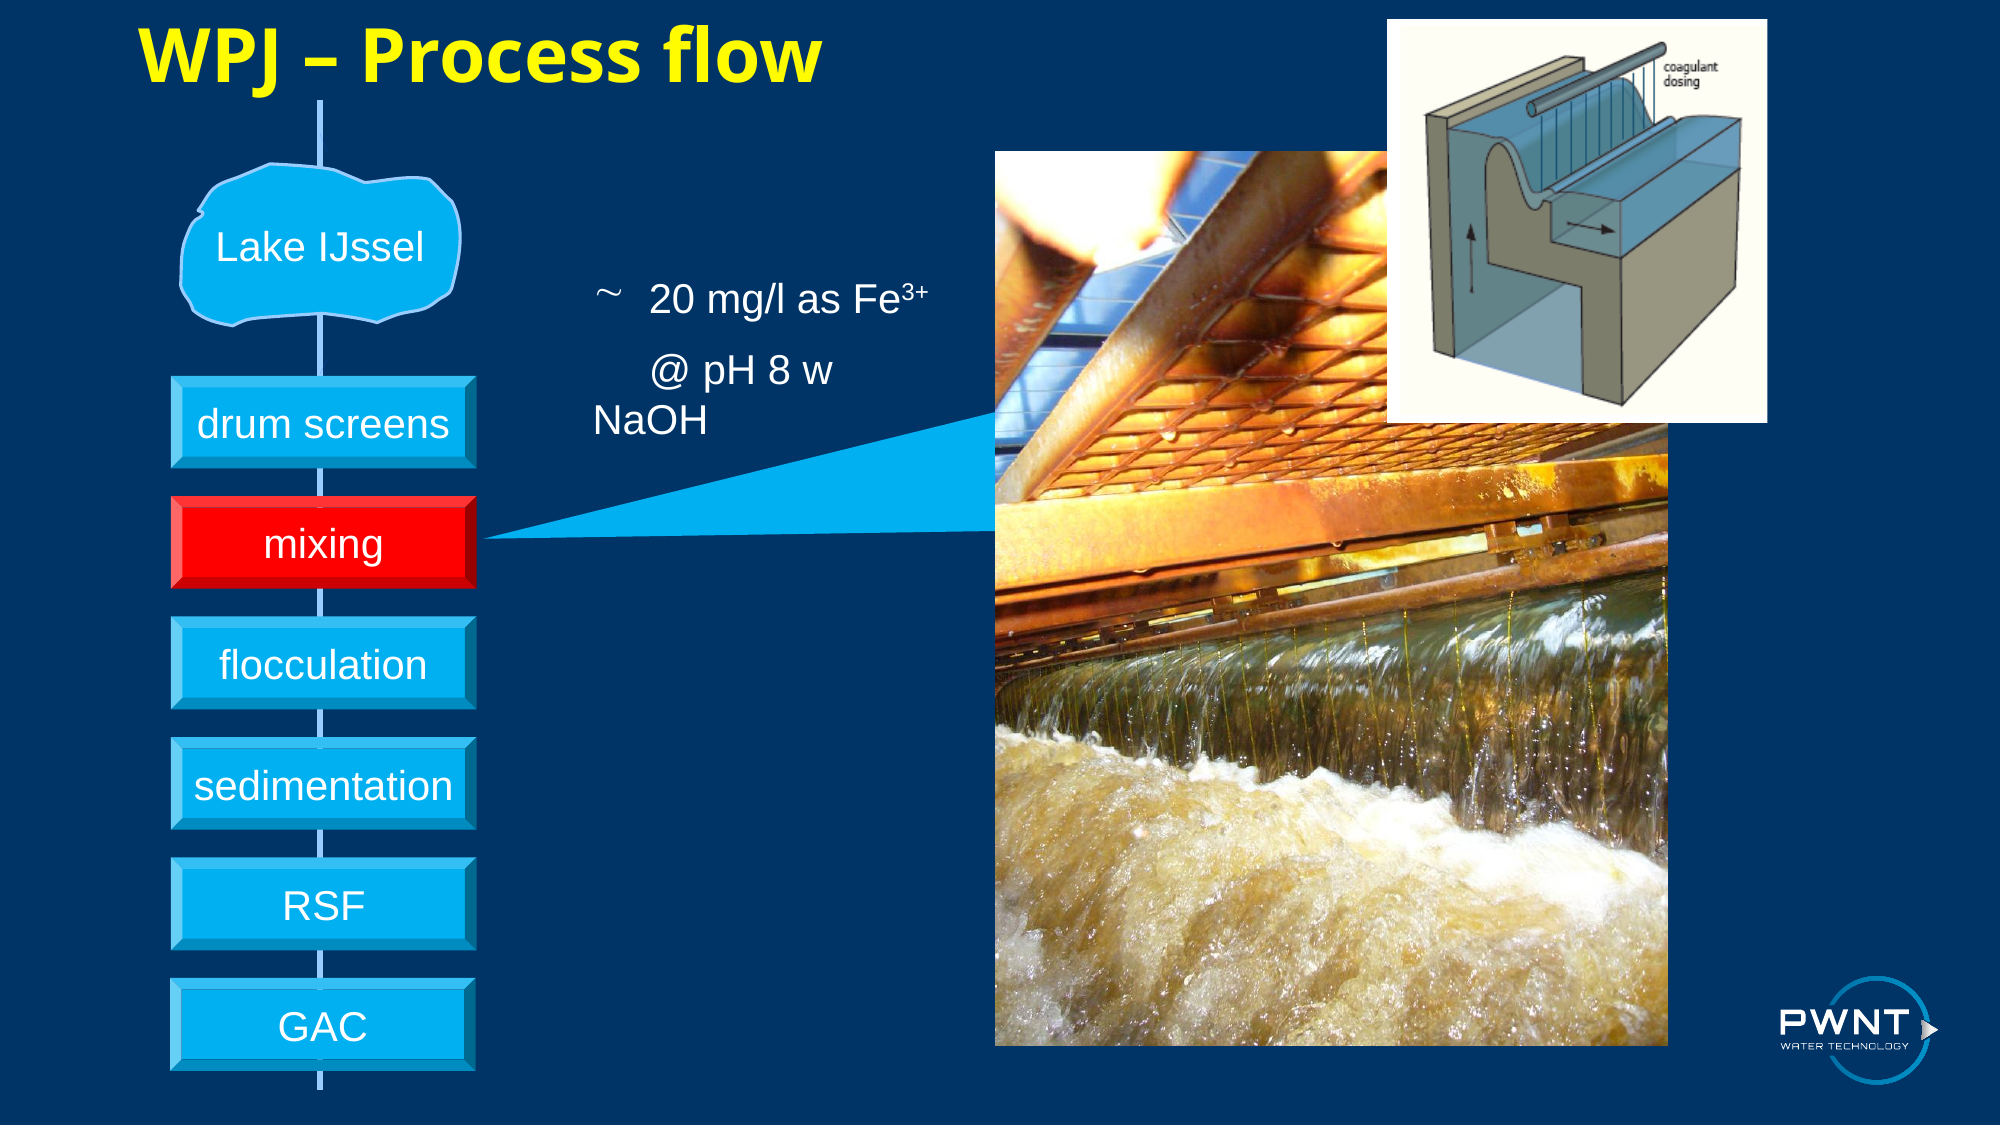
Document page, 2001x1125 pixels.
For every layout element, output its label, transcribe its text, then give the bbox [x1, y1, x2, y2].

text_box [169, 99, 477, 1091]
text_box WPJ – Process flow [124, 0, 1875, 200]
picture [994, 19, 1768, 1046]
text_box [487, 413, 989, 539]
text_box 20 mg/l as Fe3+ @ pH 8 w NaOH [577, 289, 945, 425]
